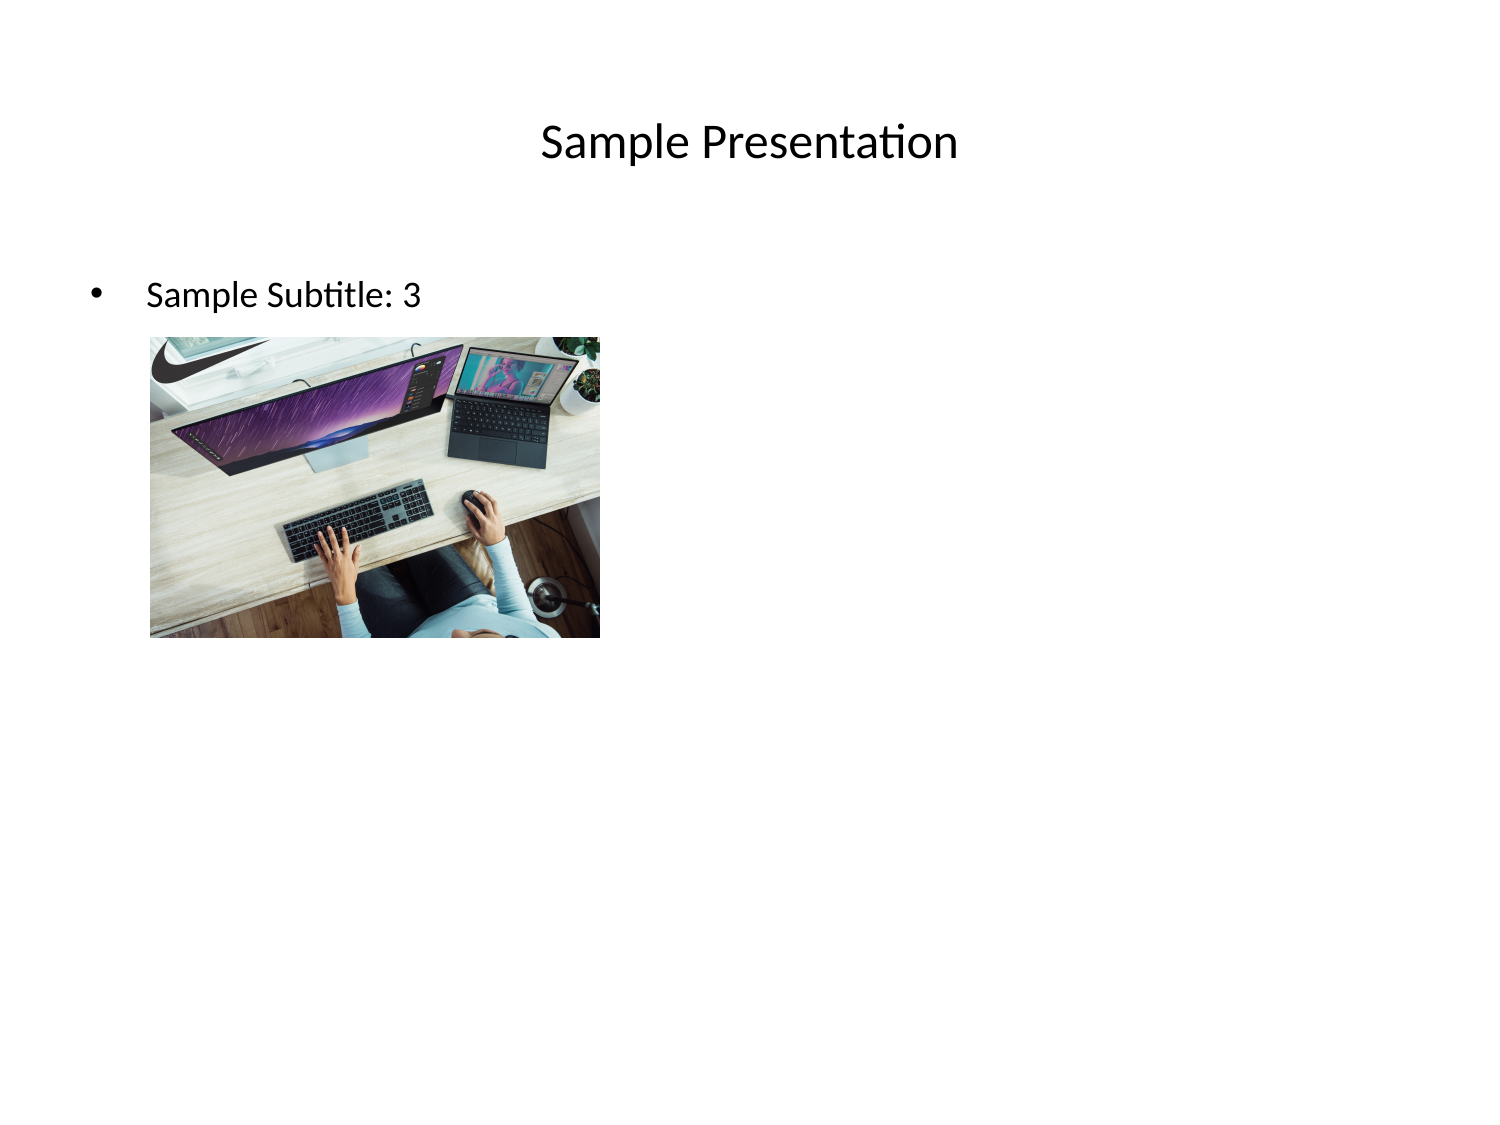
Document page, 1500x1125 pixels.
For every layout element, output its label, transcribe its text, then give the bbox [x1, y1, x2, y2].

picture [149, 337, 601, 639]
list Sample Subtitle: 3 [75, 262, 1425, 1005]
title Sample Presentation [75, 45, 1425, 233]
